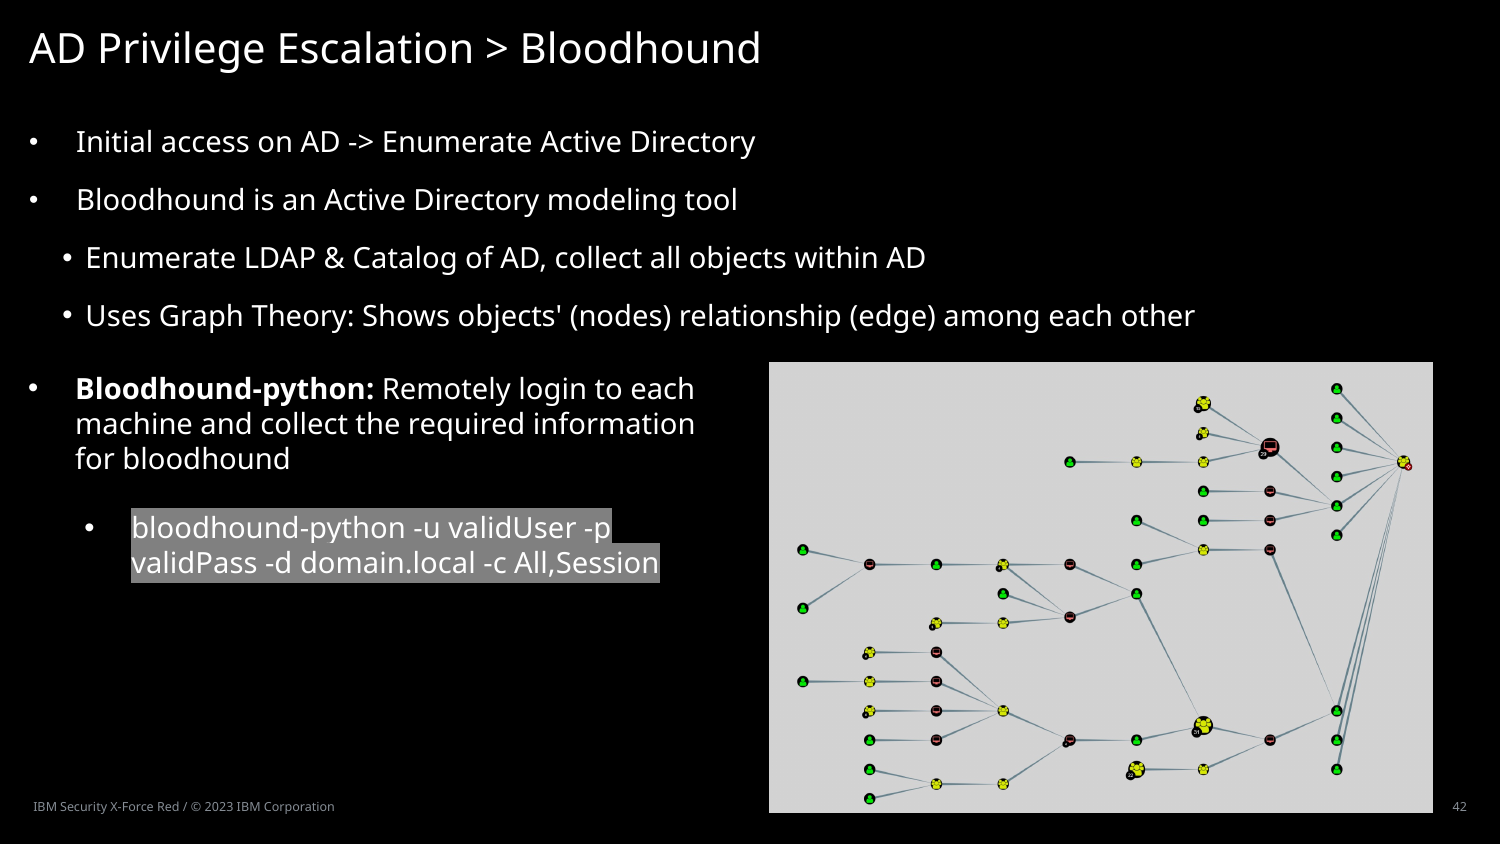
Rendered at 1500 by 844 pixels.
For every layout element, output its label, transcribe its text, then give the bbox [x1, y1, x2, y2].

picture [769, 362, 1434, 813]
list Initial access on AD -> Enumerate Active Directory Bloodhound is an Active Directory modeling tool Enumerate LDAP & Catalog of AD, collect all objects within AD Uses Graph Theory: Shows objects' (nodes) relationship (edge) among each other [29, 123, 1434, 331]
text_box Bloodhound-python: Remotely login to each machine and collect the required information for bloodhound bloodhound-python -u validUser -p validPass -d domain.local -c All,Session [13, 362, 744, 658]
slide_number 42 [1432, 793, 1467, 821]
title AD Privilege Escalation > Bloodhound [29, 27, 1370, 76]
footer IBM Security X-Force Red / © 2023 IBM Corporation [33, 793, 716, 821]
